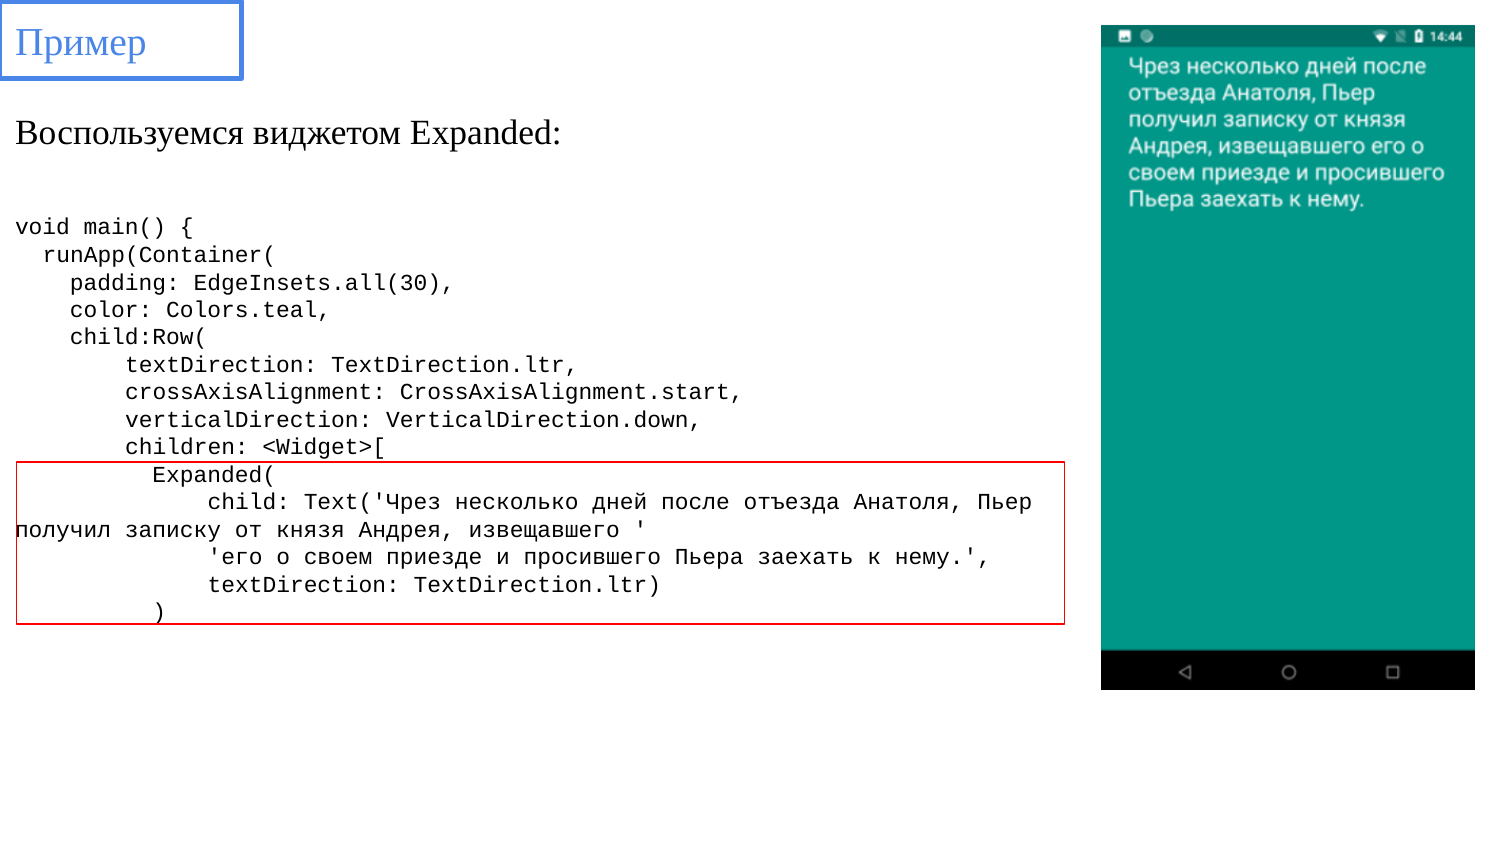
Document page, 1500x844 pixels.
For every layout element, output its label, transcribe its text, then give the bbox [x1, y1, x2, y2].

text_box [16, 462, 1065, 624]
picture [1100, 24, 1476, 690]
text_box void main() { runApp(Container( padding: EdgeInsets.all(30), color: Colors.teal, child:Row( textDirection: TextDirection.ltr, crossAxisAlignment: CrossAxisAlignment.start, verticalDirection: VerticalDirection.down, children: <Widget>[ Expanded( child: Text('Чрез несколько дней после отъезда Анатоля, Пьер получил записку от князя Андрея, извещавшего ' 'его о своем приезде и просившего Пьера заехать к нему.', textDirection: TextDirection.ltr) ) [0, 197, 1095, 639]
text_box Воспользуемся виджетом Expanded: [0, 94, 683, 167]
text_box Пример [0, 1, 242, 79]
